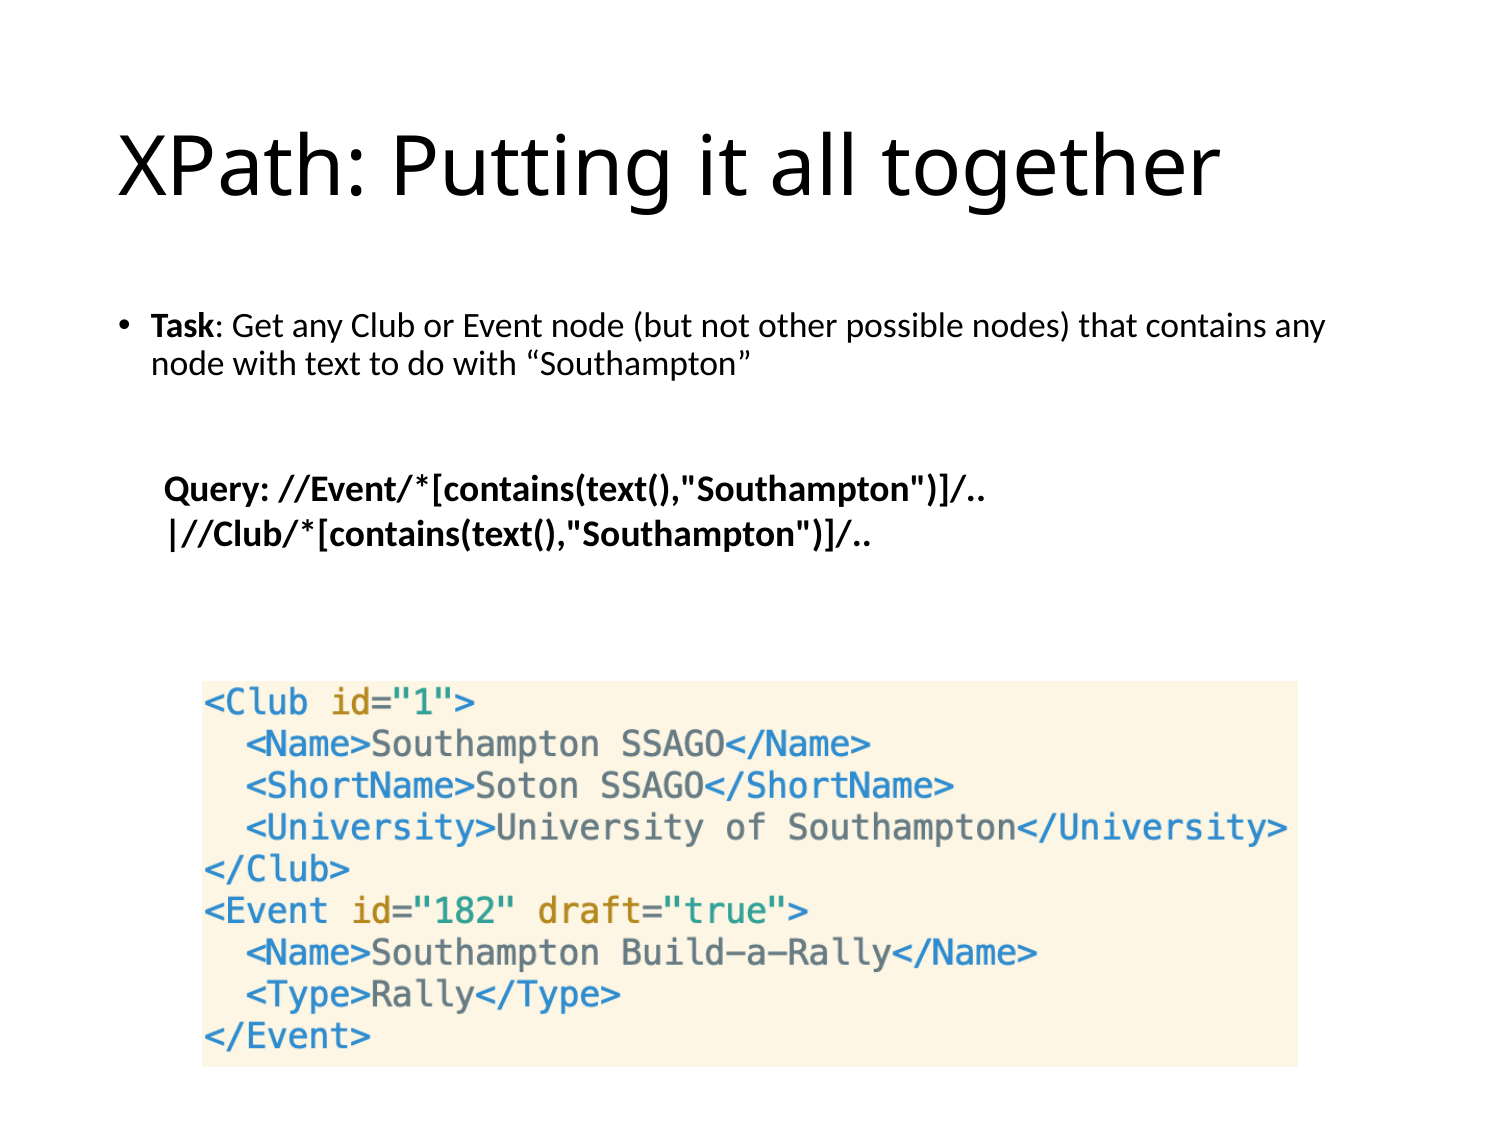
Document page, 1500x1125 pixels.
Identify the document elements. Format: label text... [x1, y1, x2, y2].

text_box Query: //Event/*[contains(text(),"Southampton")]/.. |//Club/*[contains(text(),"Southampton")]/.. [148, 456, 1443, 562]
list Task: Get any Club or Event node (but not other possible nodes) that contains any node with text to do with “Southampton” [103, 299, 1397, 392]
title XPath: Putting it all together [103, 59, 1397, 278]
picture [201, 681, 1298, 1067]
